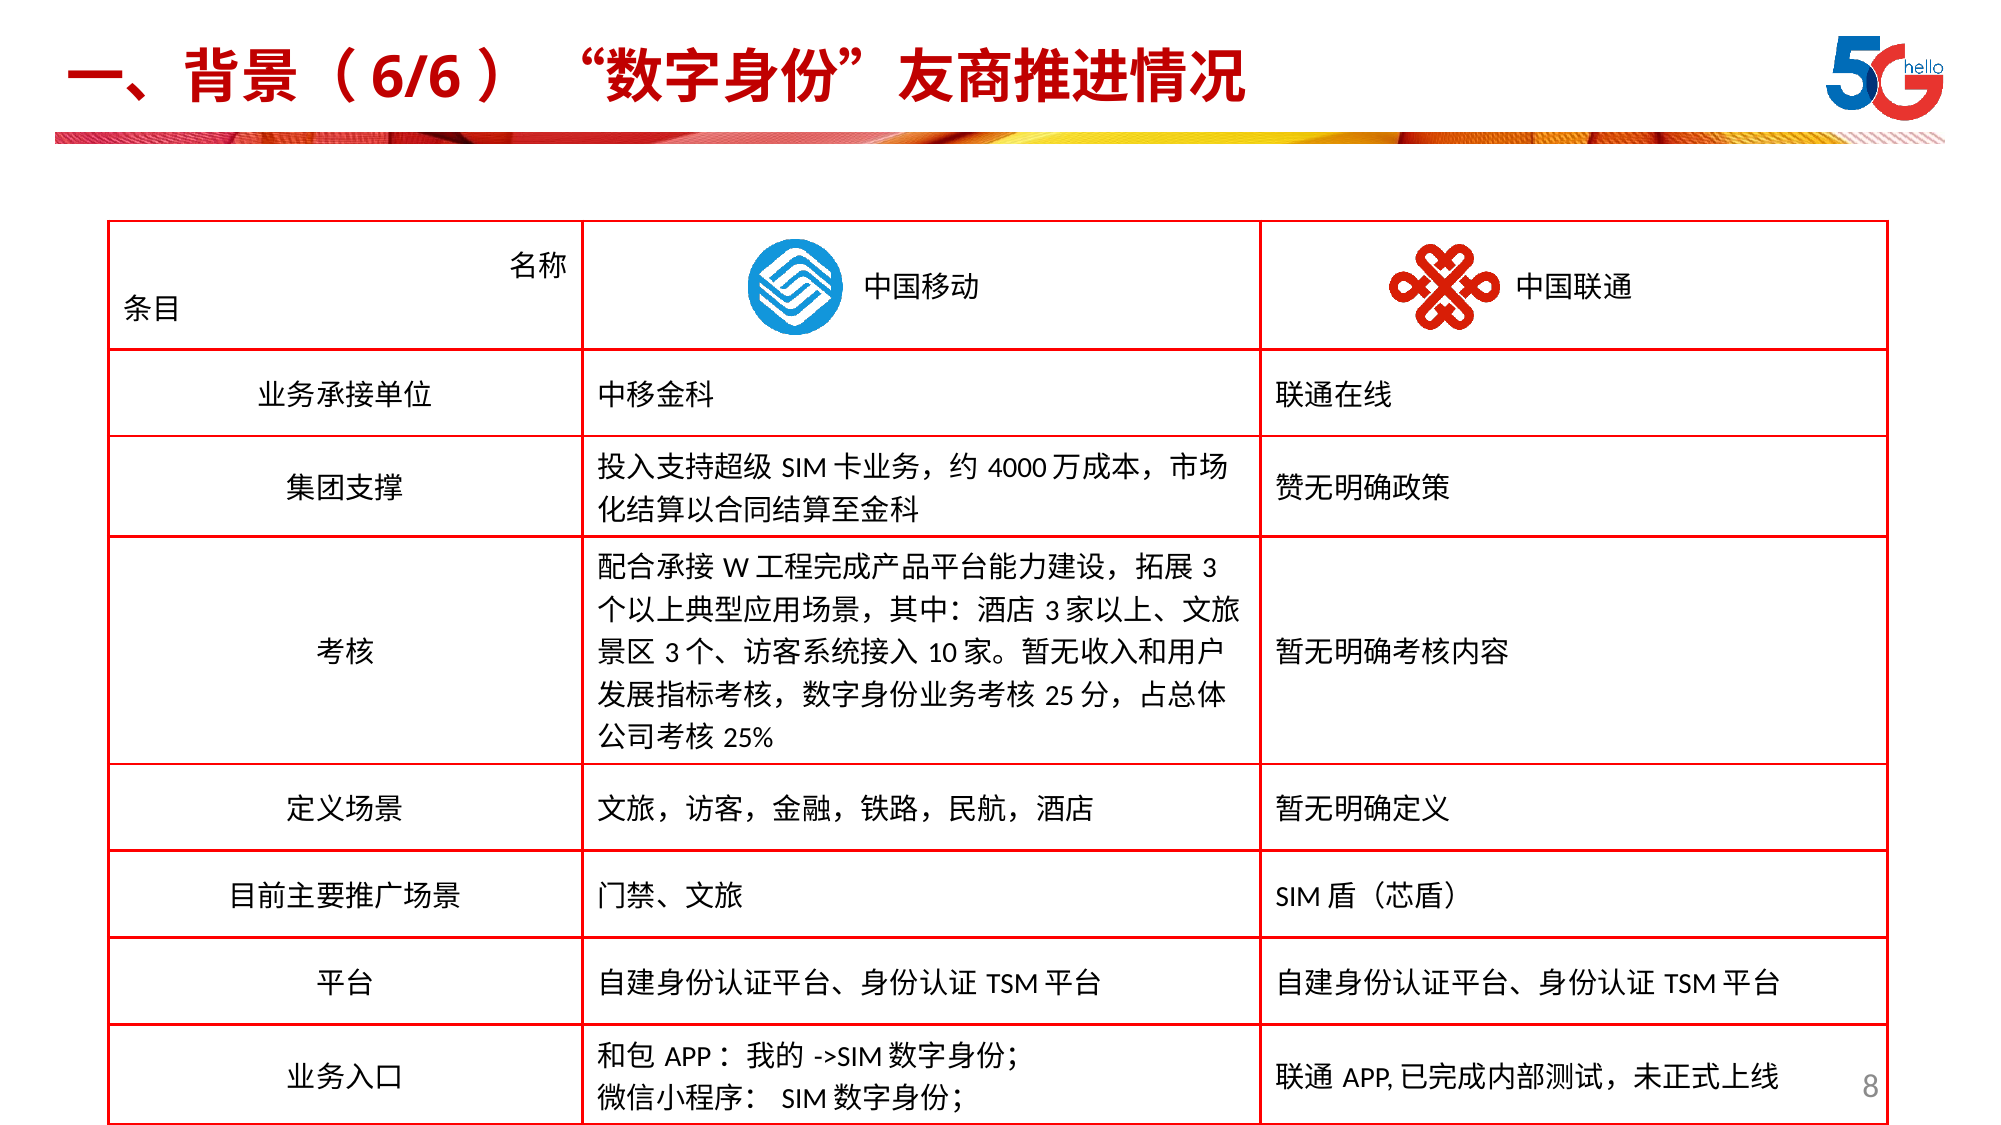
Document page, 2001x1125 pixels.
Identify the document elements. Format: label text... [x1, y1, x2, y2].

table_cell 定义场景 [110, 765, 581, 849]
table_cell 配合承接W工程完成产品平台能力建设，拓展3个以上典型应用场景，其中：酒店3家以上、文旅景区3个、访客系统接入10家。暂无收入和用户发展指标考核，数字身份业务考核25分，占总体公司考核25% [584, 538, 1259, 763]
table_cell 中移金科 [584, 351, 1259, 435]
table_cell 业务承接单位 [110, 351, 581, 435]
picture [1389, 231, 1500, 342]
table_cell 自建身份认证平台、身份认证TSM平台 [1262, 939, 1886, 1023]
title 一、背景（6/6） “数字身份”友商推进情况 [55, 20, 1973, 128]
table_cell 业务入口 [110, 1026, 581, 1123]
table_cell 目前主要推广场景 [110, 852, 581, 936]
table_cell 暂无明确定义 [1262, 765, 1886, 849]
table_cell 考核 [110, 538, 581, 763]
table_cell 门禁、文旅 [584, 852, 1259, 936]
table_header 中国移动 [584, 222, 1259, 348]
table_cell 文旅，访客，金融，铁路，民航，酒店 [584, 765, 1259, 849]
table_header 名称 条目 [110, 222, 581, 348]
table_cell 赞无明确政策 [1262, 437, 1886, 535]
picture [55, 2, 1992, 147]
table_cell 投入支持超级SIM卡业务，约4000万成本，市场化结算以合同结算至金科 [584, 437, 1259, 535]
table_cell 联通在线 [1262, 351, 1886, 435]
table_cell 自建身份认证平台、身份认证TSM平台 [584, 939, 1259, 1023]
picture [739, 231, 850, 342]
table_cell 集团支撑 [110, 437, 581, 535]
table_cell SIM盾（芯盾） [1262, 852, 1886, 936]
table_cell 平台 [110, 939, 581, 1023]
table_cell 和包APP：我的->SIM数字身份； 微信小程序：SIM数字身份； [584, 1026, 1259, 1123]
table_header 中国联通 [1262, 222, 1886, 348]
table_cell 联通APP,已完成内部测试，未正式上线 [1262, 1026, 1886, 1123]
table_cell 暂无明确考核内容 [1262, 538, 1886, 763]
